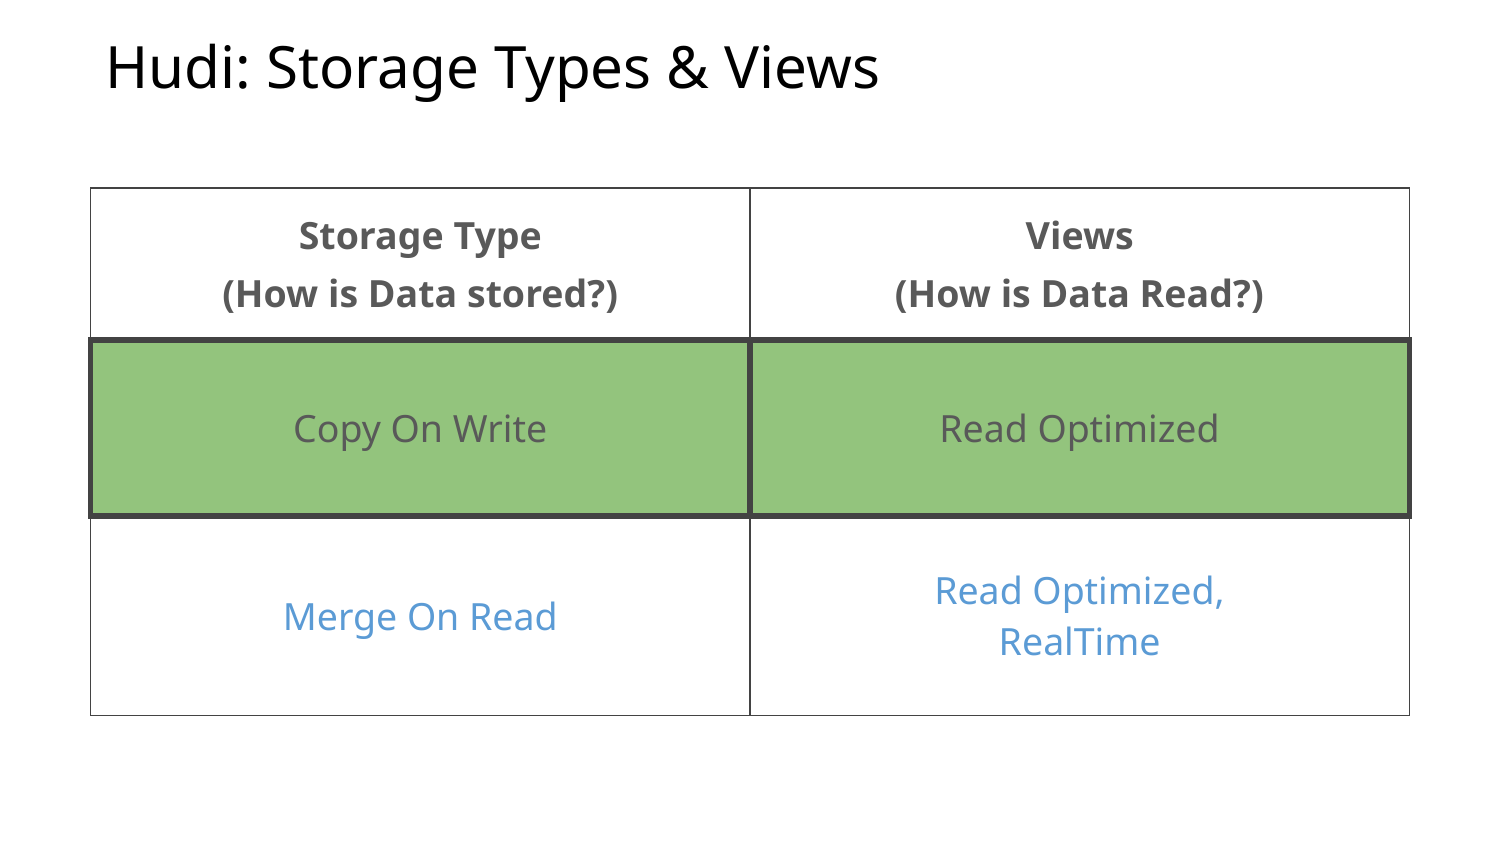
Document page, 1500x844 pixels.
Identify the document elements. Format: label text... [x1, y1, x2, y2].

text_box Hudi: Storage Types & Views [90, 15, 1410, 121]
table_cell Read Optimized [753, 343, 1407, 513]
table_cell Read Optimized, RealTime [751, 519, 1409, 715]
table_cell Merge On Read [91, 519, 749, 715]
table_cell Copy On Write [93, 343, 747, 513]
table_header Storage Type (How is Data stored?) [91, 189, 749, 337]
table_header Views (How is Data Read?) [751, 189, 1409, 337]
